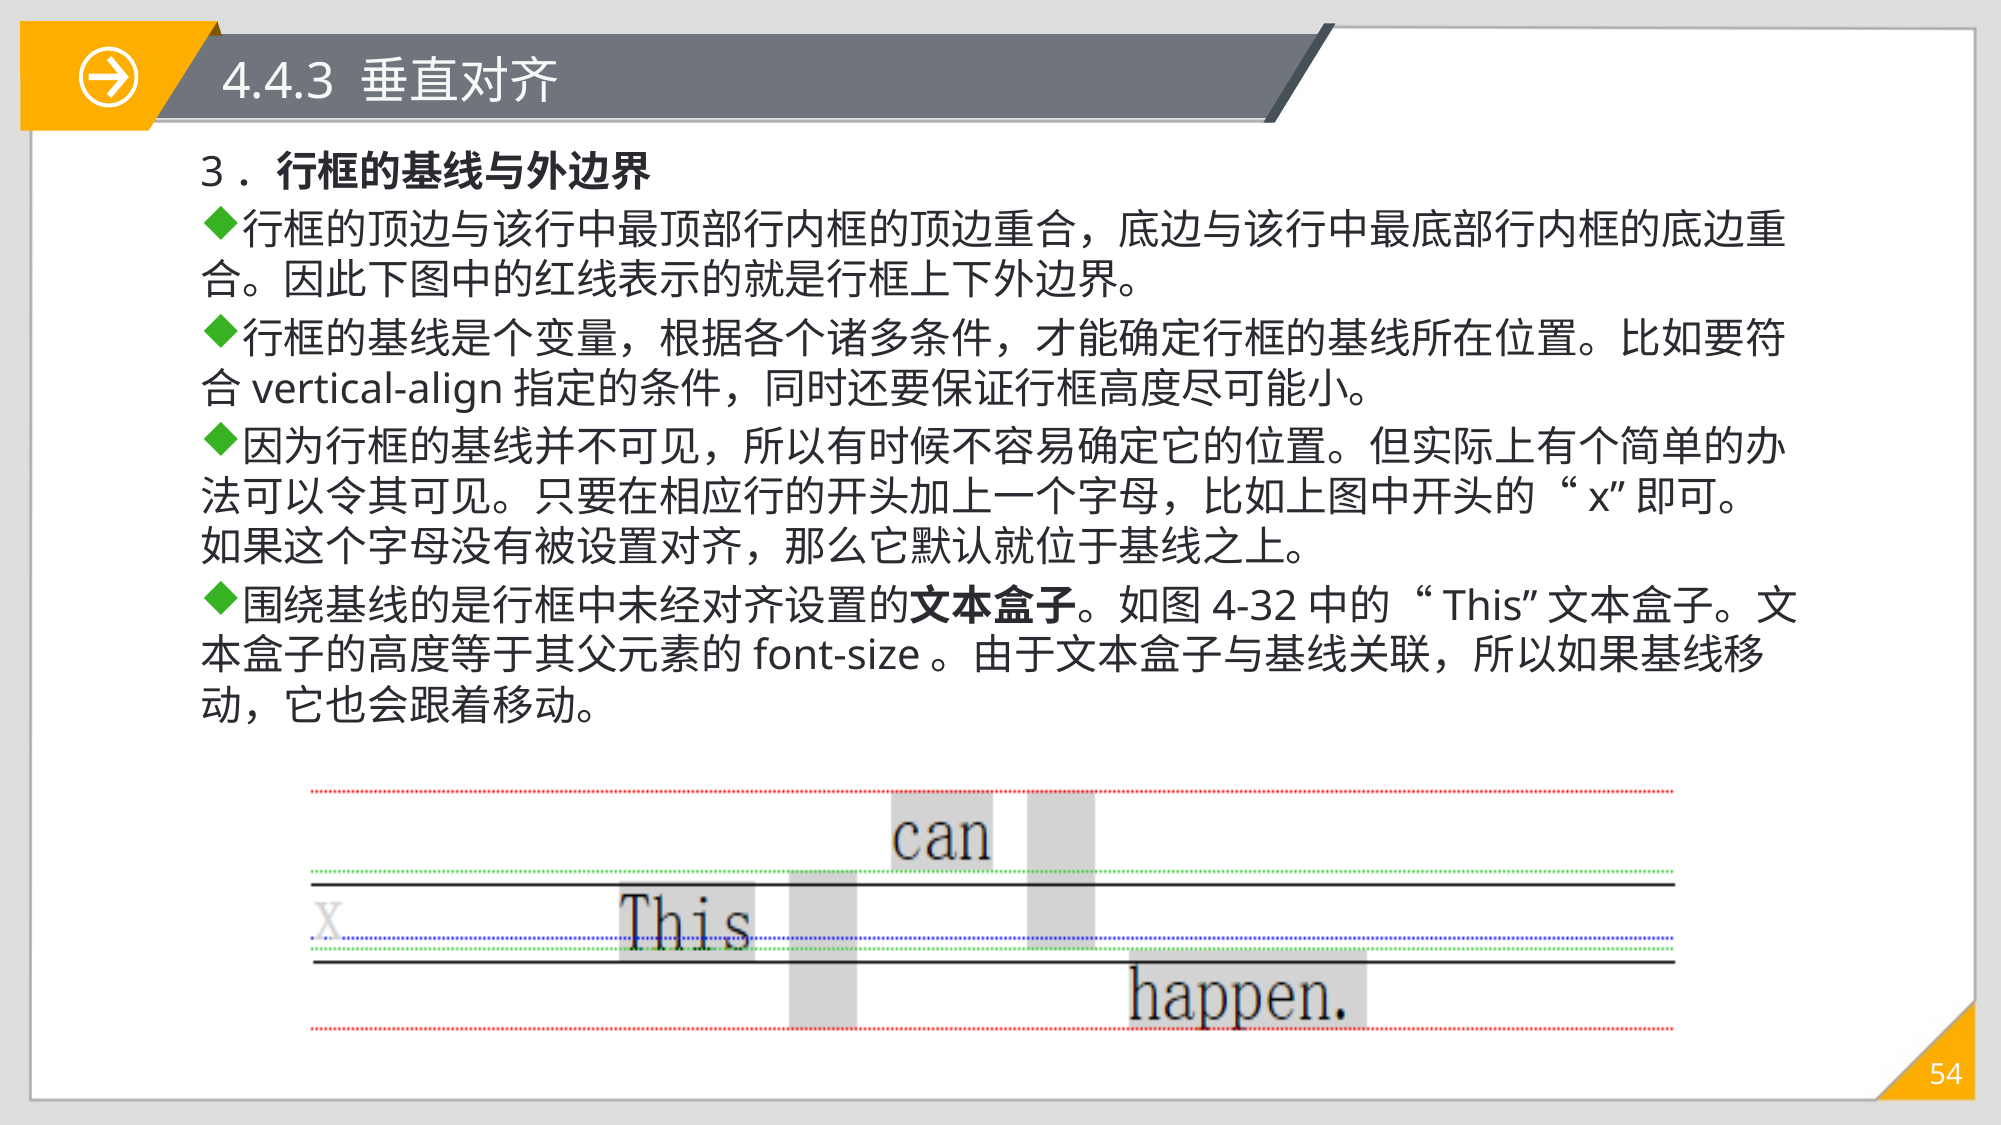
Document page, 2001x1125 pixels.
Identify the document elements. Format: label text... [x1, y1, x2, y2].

picture [0, 0, 2001, 1125]
list 3．行框的基线与外边界 行框的顶边与该行中最顶部行内框的顶边重合，底边与该行中最底部行内框的底边重合。因此下图中的红线表示的就是行框上下外边界。 行框的基线是个变量，根据各个诸多条件，才能确定行框的基线所在位置。比如要符合vertical-align指定的条件，同时还要保证行框高度尽可能小。 因为行框的基线并不可见，所以有时候不容易确定它的位置。但实际上有个简单的办法可以令其可见。只要在相应行的开头加上一个字母，比如上图中开头的“x”即可。如果这个字母没有被设置对齐，那么它默认就位于基线之上。 围绕基线的是行框中未经对齐设置的文本盒子。如图4-32中的“This”文本盒子。文本盒子的高度等于其父元素的font-size。由于文本盒子与基线关联，所以如果基线移动，它也会跟着移动。 [185, 137, 1816, 787]
title 4.4.3 垂直对齐 [206, 0, 1792, 181]
